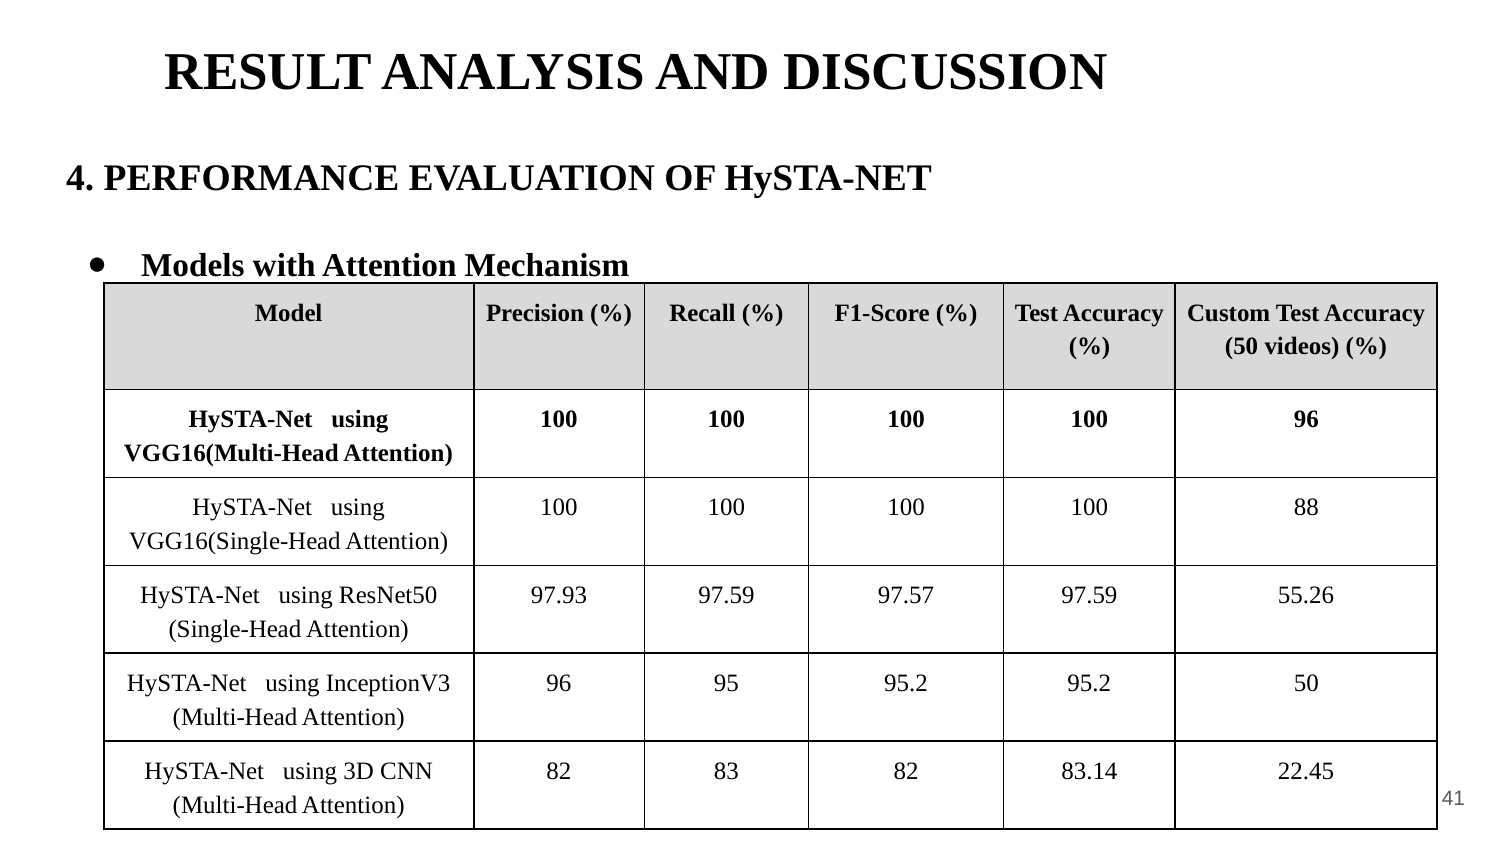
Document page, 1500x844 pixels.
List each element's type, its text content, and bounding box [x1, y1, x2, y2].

table_cell 100 [1004, 478, 1174, 565]
table_cell 97.93 [475, 566, 644, 652]
table_cell 55.26 [1176, 566, 1436, 652]
table_header Custom Test Accuracy (50 videos) (%) [1176, 284, 1436, 389]
table_cell 95.2 [809, 654, 1003, 740]
table_header Recall (%) [645, 284, 808, 389]
table_cell 96 [1176, 390, 1436, 477]
table_cell 82 [809, 742, 1003, 828]
table_cell 100 [475, 478, 644, 565]
table_cell 82 [475, 742, 644, 828]
table_cell 97.59 [645, 566, 808, 652]
table_cell HySTA-Net using InceptionV3 (Multi-Head Attention) [105, 654, 473, 740]
table_cell 100 [645, 478, 808, 565]
table_cell 95 [645, 654, 808, 740]
slide_number ‹#› [1438, 764, 1480, 830]
table_header Model [105, 284, 473, 389]
table_header Precision (%) [475, 284, 644, 389]
table_cell 100 [1004, 390, 1174, 477]
table_cell 88 [1176, 478, 1436, 565]
title RESULT ANALYSIS AND DISCUSSION [149, 21, 1327, 116]
table_cell 100 [809, 478, 1003, 565]
table_cell 95.2 [1004, 654, 1174, 740]
table_cell 96 [475, 654, 644, 740]
table_header F1-Score (%) [809, 284, 1003, 389]
table_cell HySTA-Net using VGG16(Single-Head Attention) [105, 478, 473, 565]
table_cell 100 [475, 390, 644, 477]
table_cell HySTA-Net using 3D CNN (Multi-Head Attention) [105, 742, 473, 828]
table_cell 22.45 [1176, 742, 1436, 828]
table_cell HySTA-Net using ResNet50 (Single-Head Attention) [105, 566, 473, 652]
table_cell 97.57 [809, 566, 1003, 652]
list 4. PERFORMANCE EVALUATION OF HySTA-NET Models with Attention Mechanism [51, 115, 1449, 284]
table_cell 100 [645, 390, 808, 477]
table_cell 97.59 [1004, 566, 1174, 652]
table_cell 83.14 [1004, 742, 1174, 828]
table_cell HySTA-Net using VGG16(Multi-Head Attention) [105, 390, 473, 477]
table_cell 100 [809, 390, 1003, 477]
table_cell 83 [645, 742, 808, 828]
table_cell 50 [1176, 654, 1436, 740]
table_header Test Accuracy (%) [1004, 284, 1174, 389]
